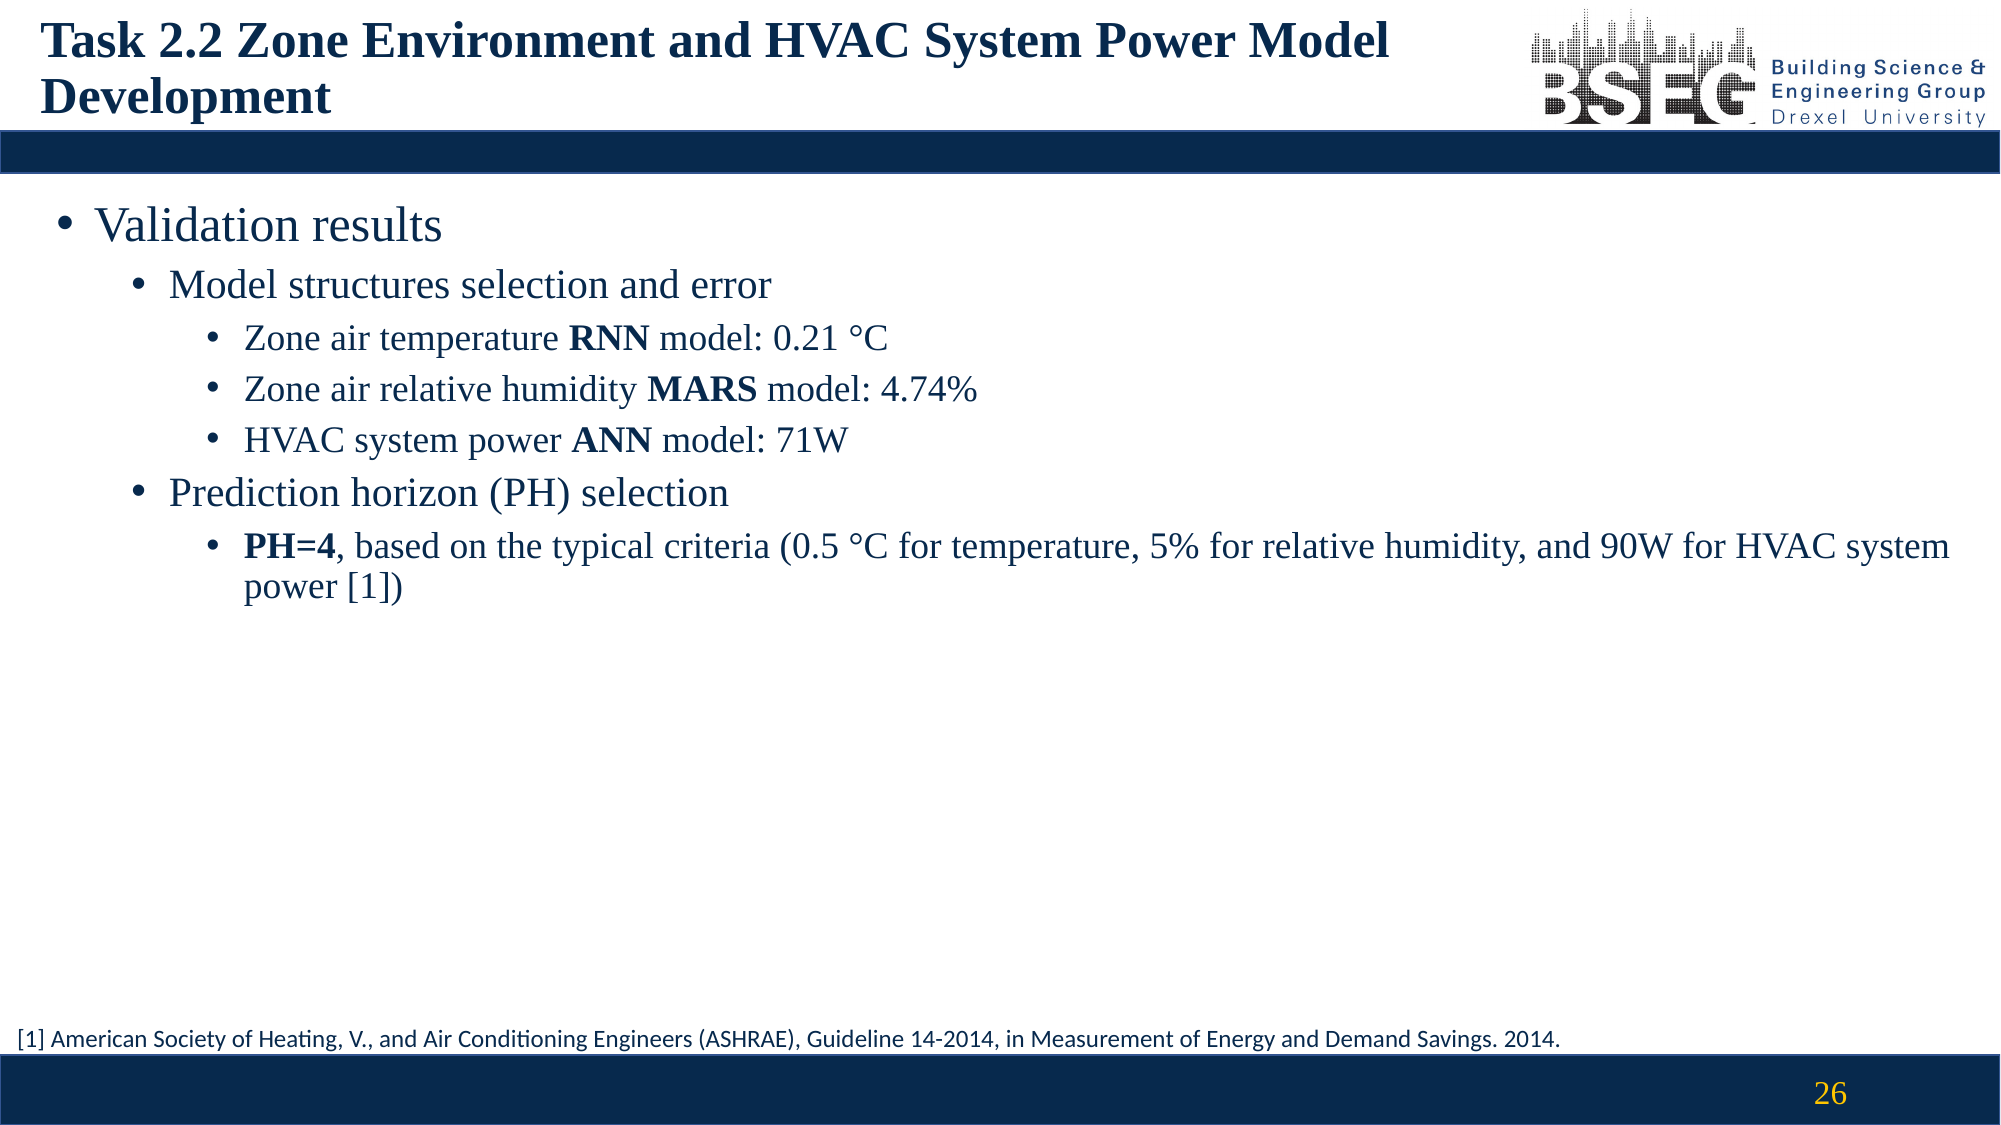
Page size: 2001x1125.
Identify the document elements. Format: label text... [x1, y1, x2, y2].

text_box [1] American Society of Heating, V., and Air Conditioning Engineers (ASHRAE), Guideline 14-2014, in Measurement of Energy and Demand Savings. 2014. [2, 1015, 1960, 1061]
title Task 2.2 Zone Environment and HVAC System Power Model Development [25, 4, 1464, 196]
slide_number 26 [1412, 1061, 1863, 1121]
list Validation results Model structures selection and error Zone air temperature RNN model: 0.21 °C Zone air relative humidity MARS model: 4.74% HVAC system power ANN model: 71W Prediction horizon (PH) selection PH=4, based on the typical criteria (0.5 °C for temperature, 5% for relative humidity, and 90W for HVAC system power [1]) [41, 190, 2000, 1018]
picture [1524, 7, 1994, 129]
